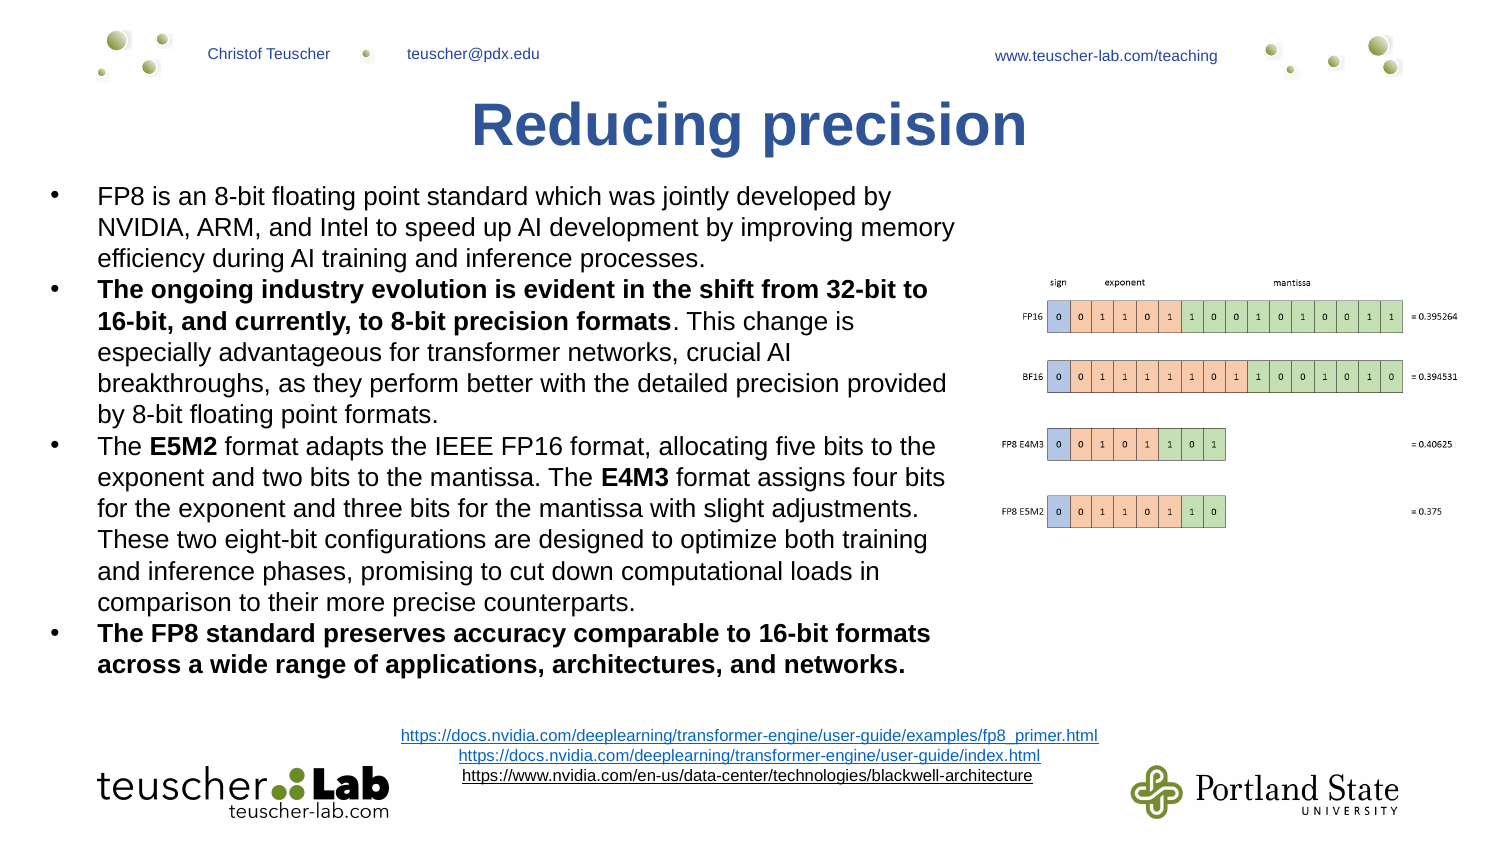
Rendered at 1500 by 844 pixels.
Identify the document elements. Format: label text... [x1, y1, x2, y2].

text_box https://docs.nvidia.com/deeplearning/transformer-engine/user-guide/examples/fp8_primer.html https://docs.nvidia.com/deeplearning/transformer-engine/user-guide/index.html https://www.nvidia.com/en-us/data-center/technologies/blackwell-architecture [374, 717, 1125, 793]
picture [1130, 765, 1399, 819]
picture [97, 766, 389, 818]
text_box FP8 is an 8-bit floating point standard which was jointly developed by NVIDIA, ARM, and Intel to speed up AI development by improving memory efficiency during AI training and inference processes. The ongoing industry evolution is evident in the shift from 32-bit to 16-bit, and currently, to 8-bit precision formats. This change is especially advantageous for transformer networks, crucial AI breakthroughs, as they perform better with the detailed precision provided by 8-bit floating point formats. The E5M2 format adapts the IEEE FP16 format, allocating five bits to the exponent and two bits to the mantissa. The E4M3 format assigns four bits for the exponent and three bits for the mantissa with slight adjustments. These two eight-bit configurations are designed to optimize both training and inference phases, promising to cut down computational loads in comparison to their more precise counterparts. The FP8 standard preserves accuracy comparable to 16-bit formats across a wide range of applications, architectures, and networks. [35, 171, 983, 687]
picture [973, 258, 1500, 570]
text_box Reducing precision [0, 88, 1500, 165]
